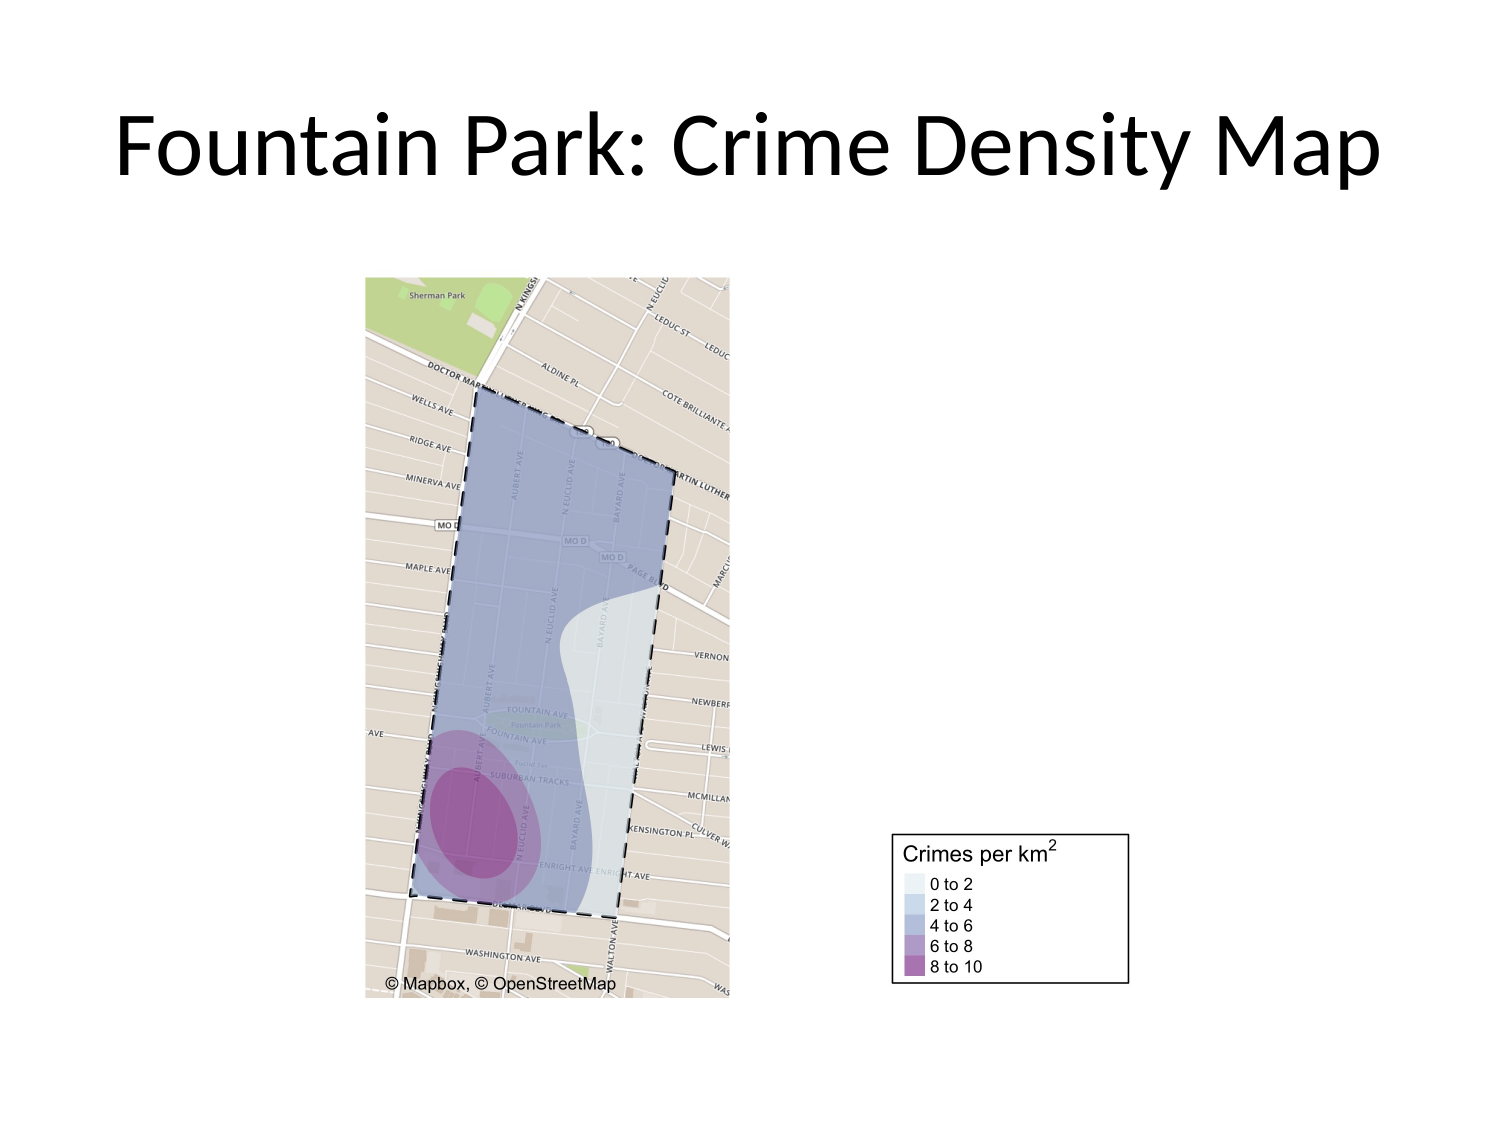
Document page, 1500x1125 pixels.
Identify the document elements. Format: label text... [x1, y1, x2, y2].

title Fountain Park: Crime Density Map [75, 45, 1425, 233]
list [74, 262, 1426, 1013]
